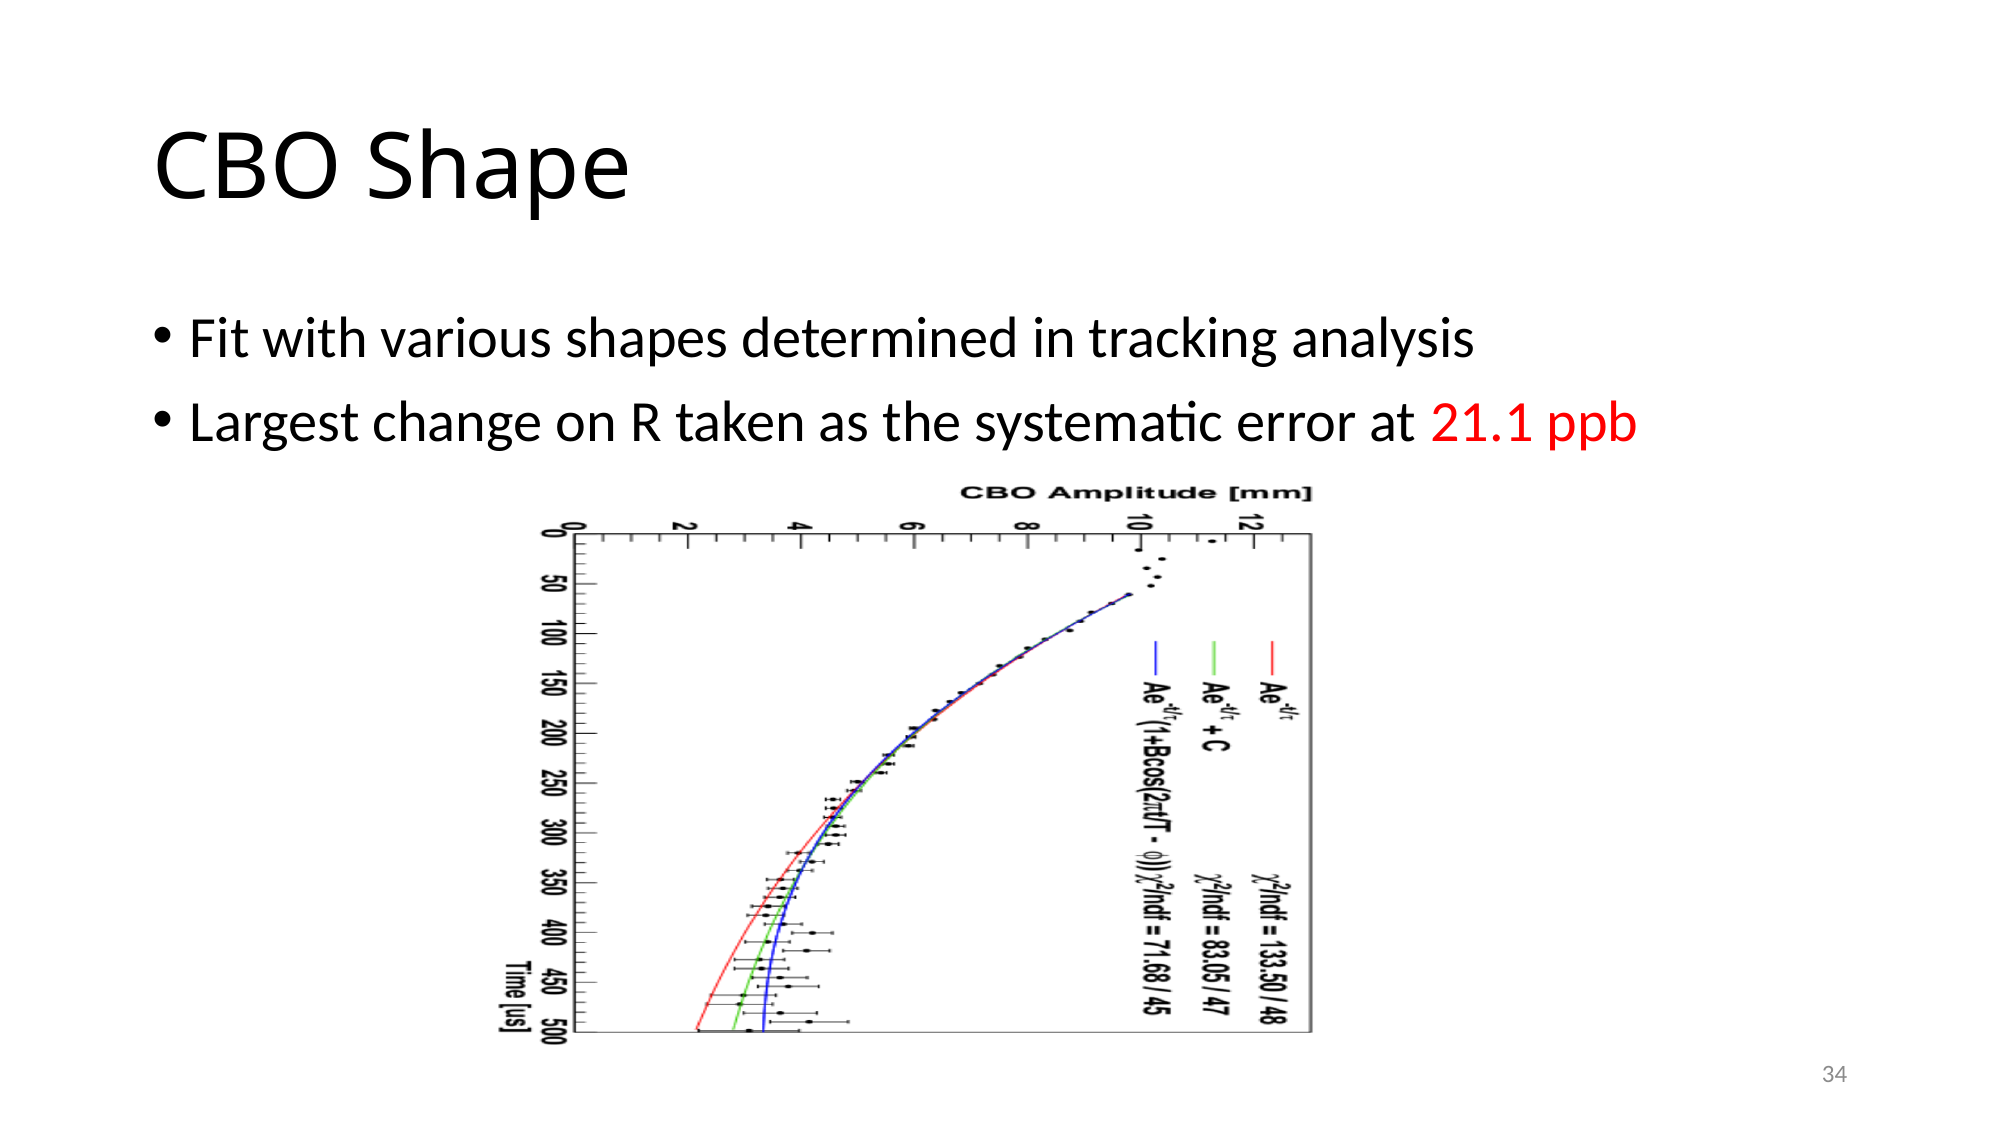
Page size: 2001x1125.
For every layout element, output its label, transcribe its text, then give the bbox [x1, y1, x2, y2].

slide_number 34 [1412, 1042, 1863, 1103]
title CBO Shape [137, 59, 1863, 278]
picture [632, 325, 1254, 1125]
list Fit with various shapes determined in tracking analysis Largest change on R taken as the systematic error at 21.1 ppb [137, 299, 1863, 1014]
